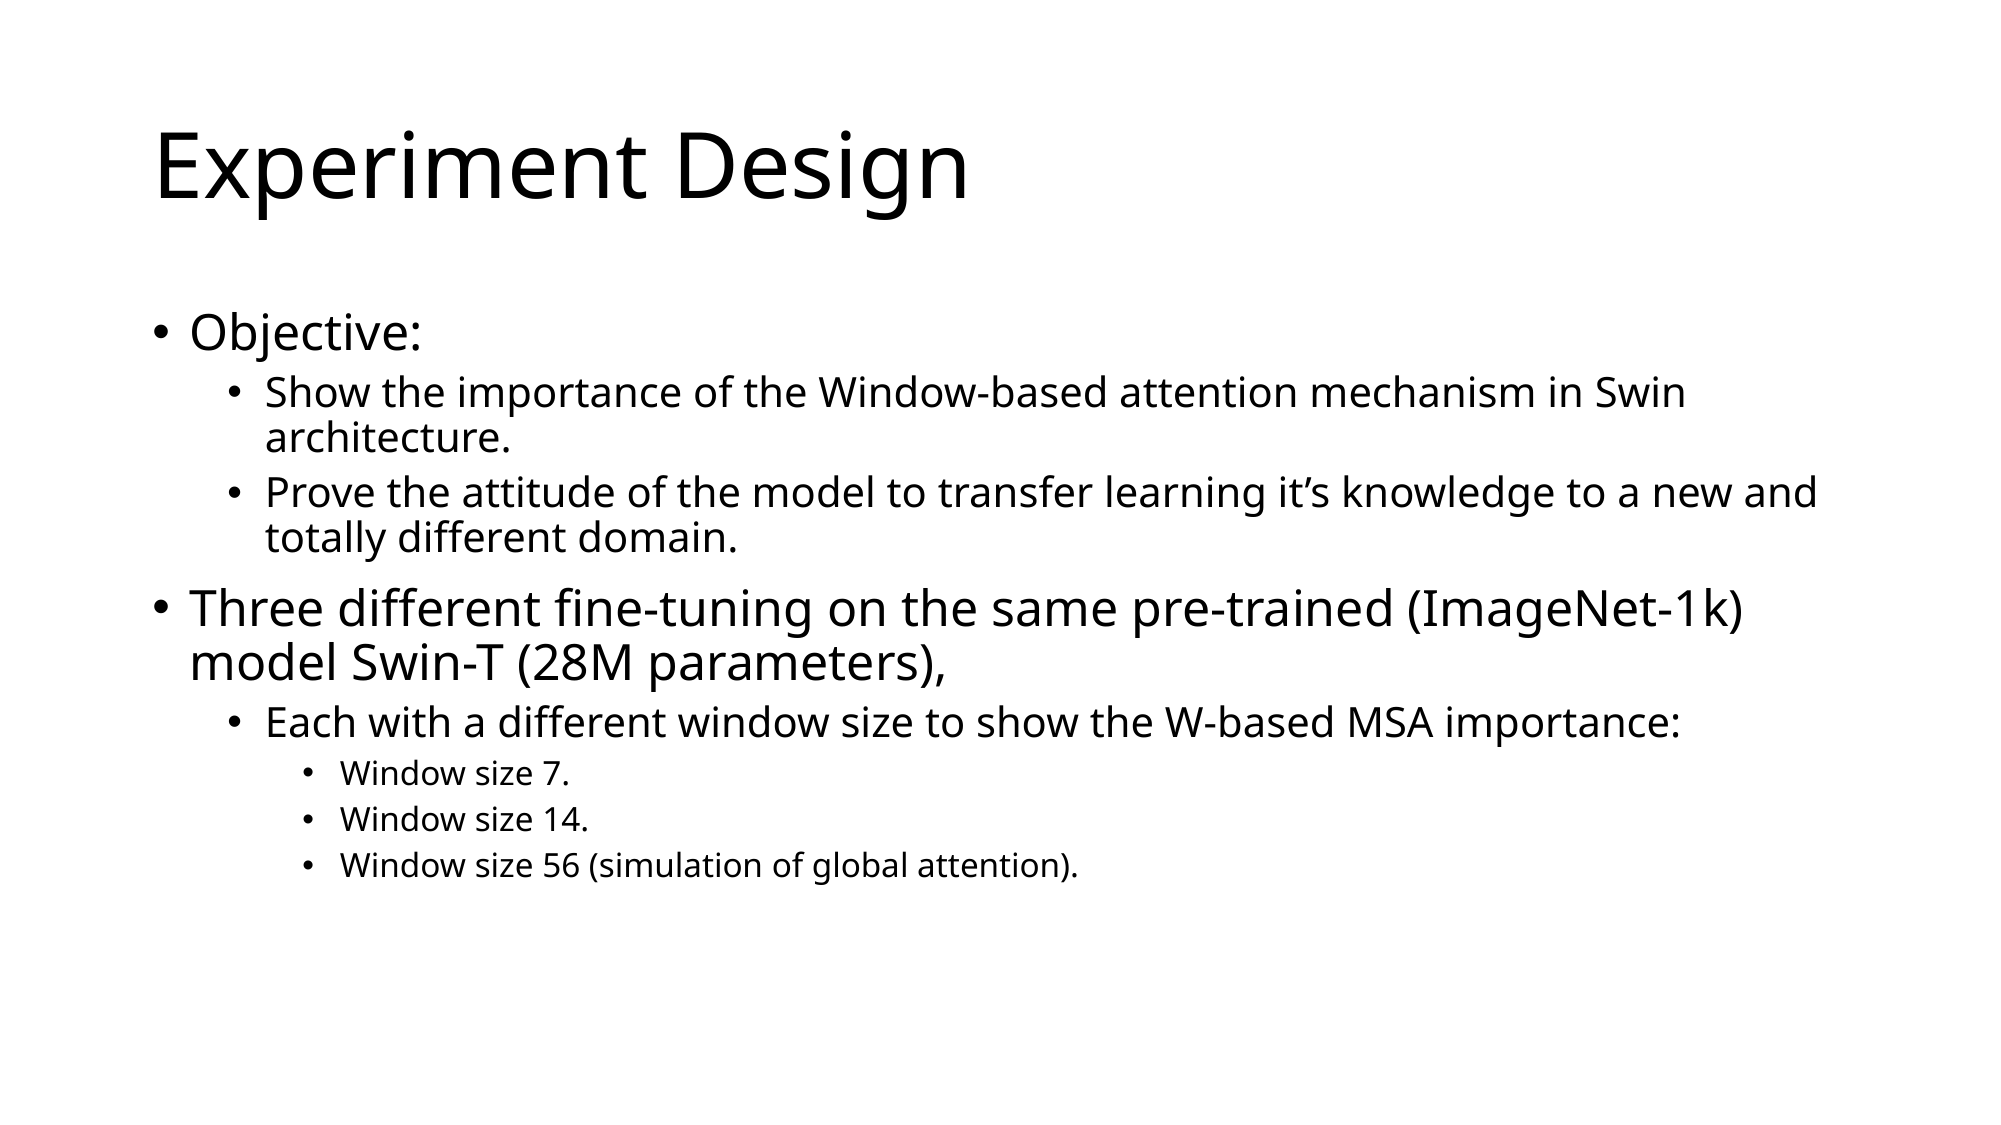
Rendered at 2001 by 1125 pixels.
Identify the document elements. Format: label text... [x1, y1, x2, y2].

list Objective: Show the importance of the Window-based attention mechanism in Swin architecture. Prove the attitude of the model to transfer learning it’s knowledge to a new and totally different domain. Three different fine-tuning on the same pre-trained (ImageNet-1k) model Swin-T (28M parameters), Each with a different window size to show the W-based MSA importance: Window size 7. Window size 14. Window size 56 (simulation of global attention). [137, 299, 1863, 1014]
title Experiment Design [137, 59, 1863, 278]
